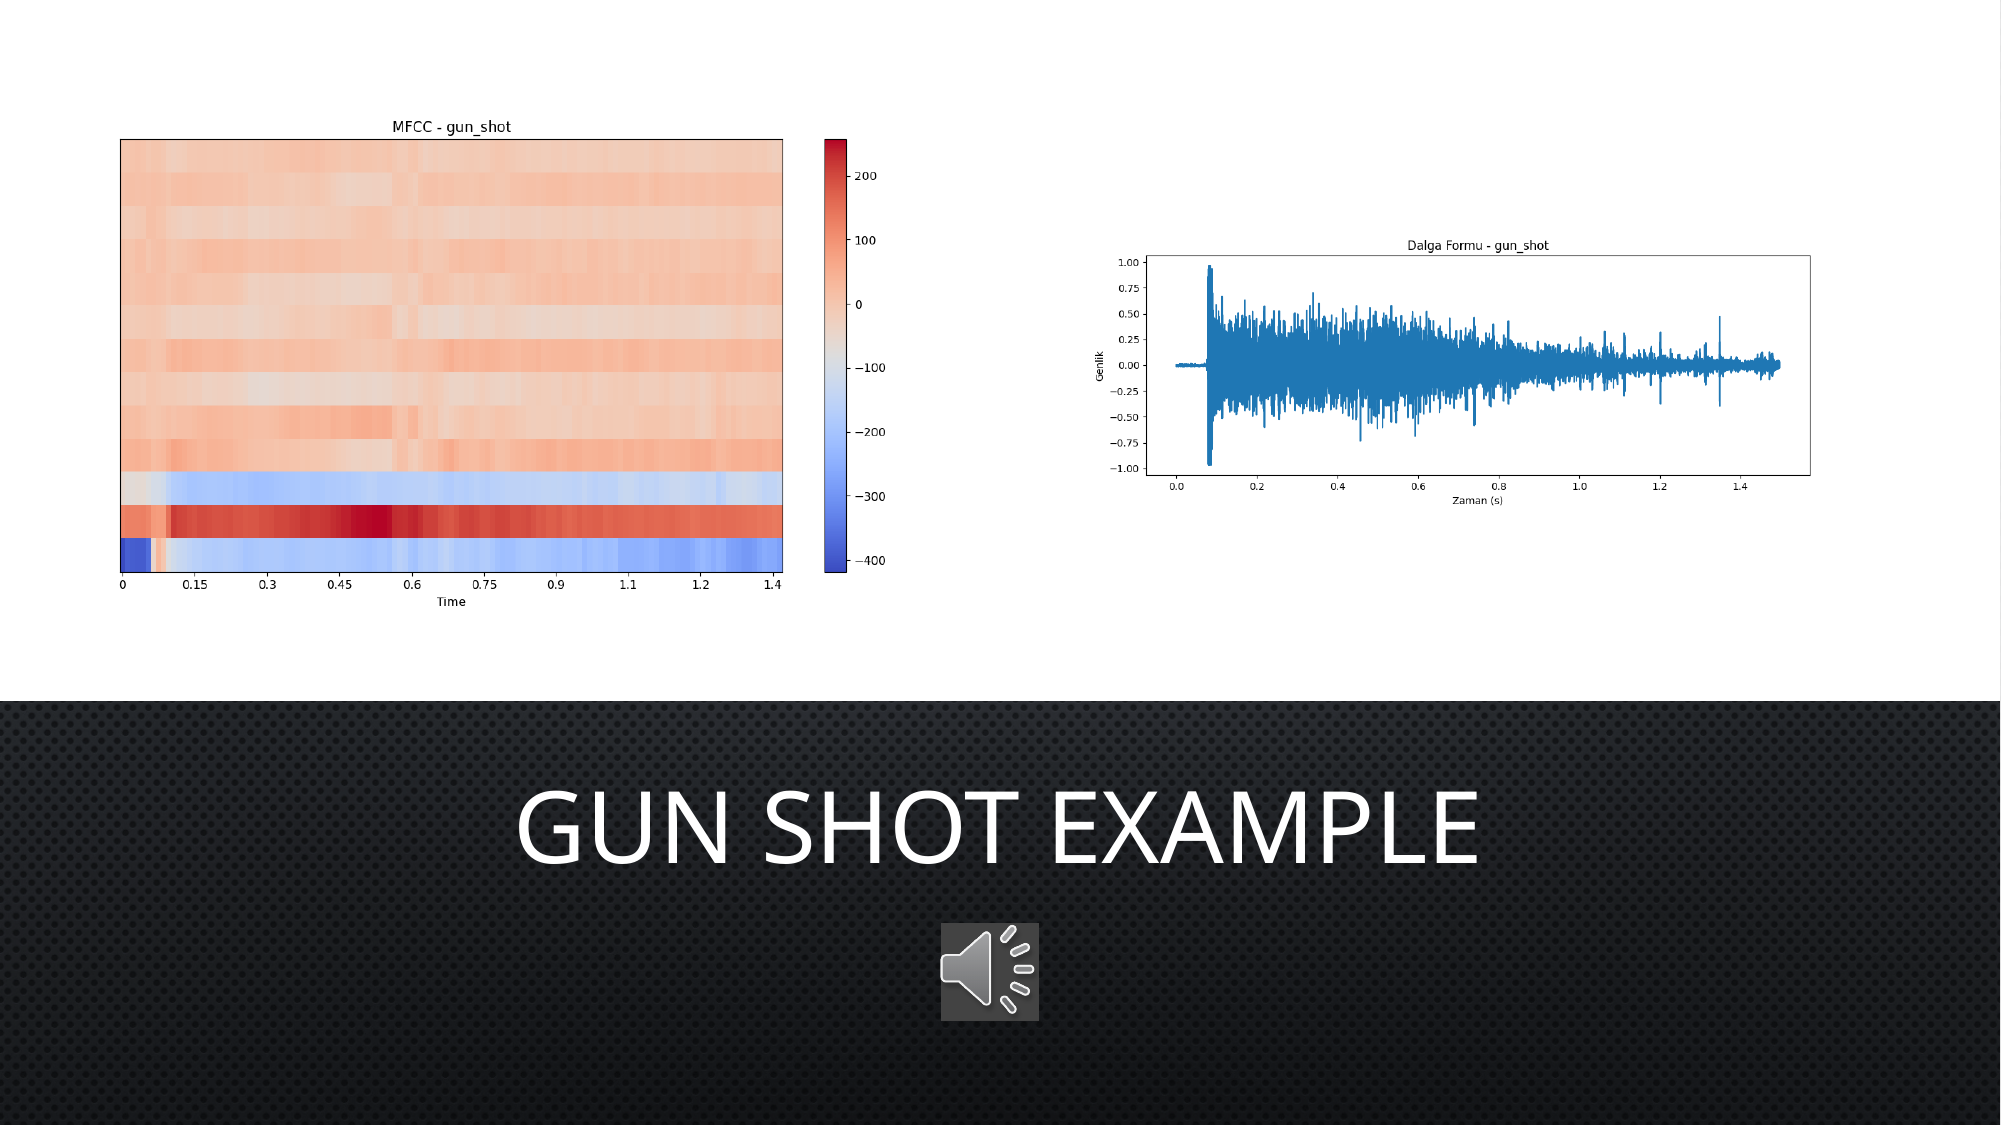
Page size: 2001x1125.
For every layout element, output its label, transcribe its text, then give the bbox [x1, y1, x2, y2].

text_box [0, 0, 2000, 703]
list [1039, 220, 1896, 506]
picture [939, 921, 1041, 1023]
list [104, 106, 961, 621]
title GUN SHOT EXAMPLE [162, 715, 1836, 891]
